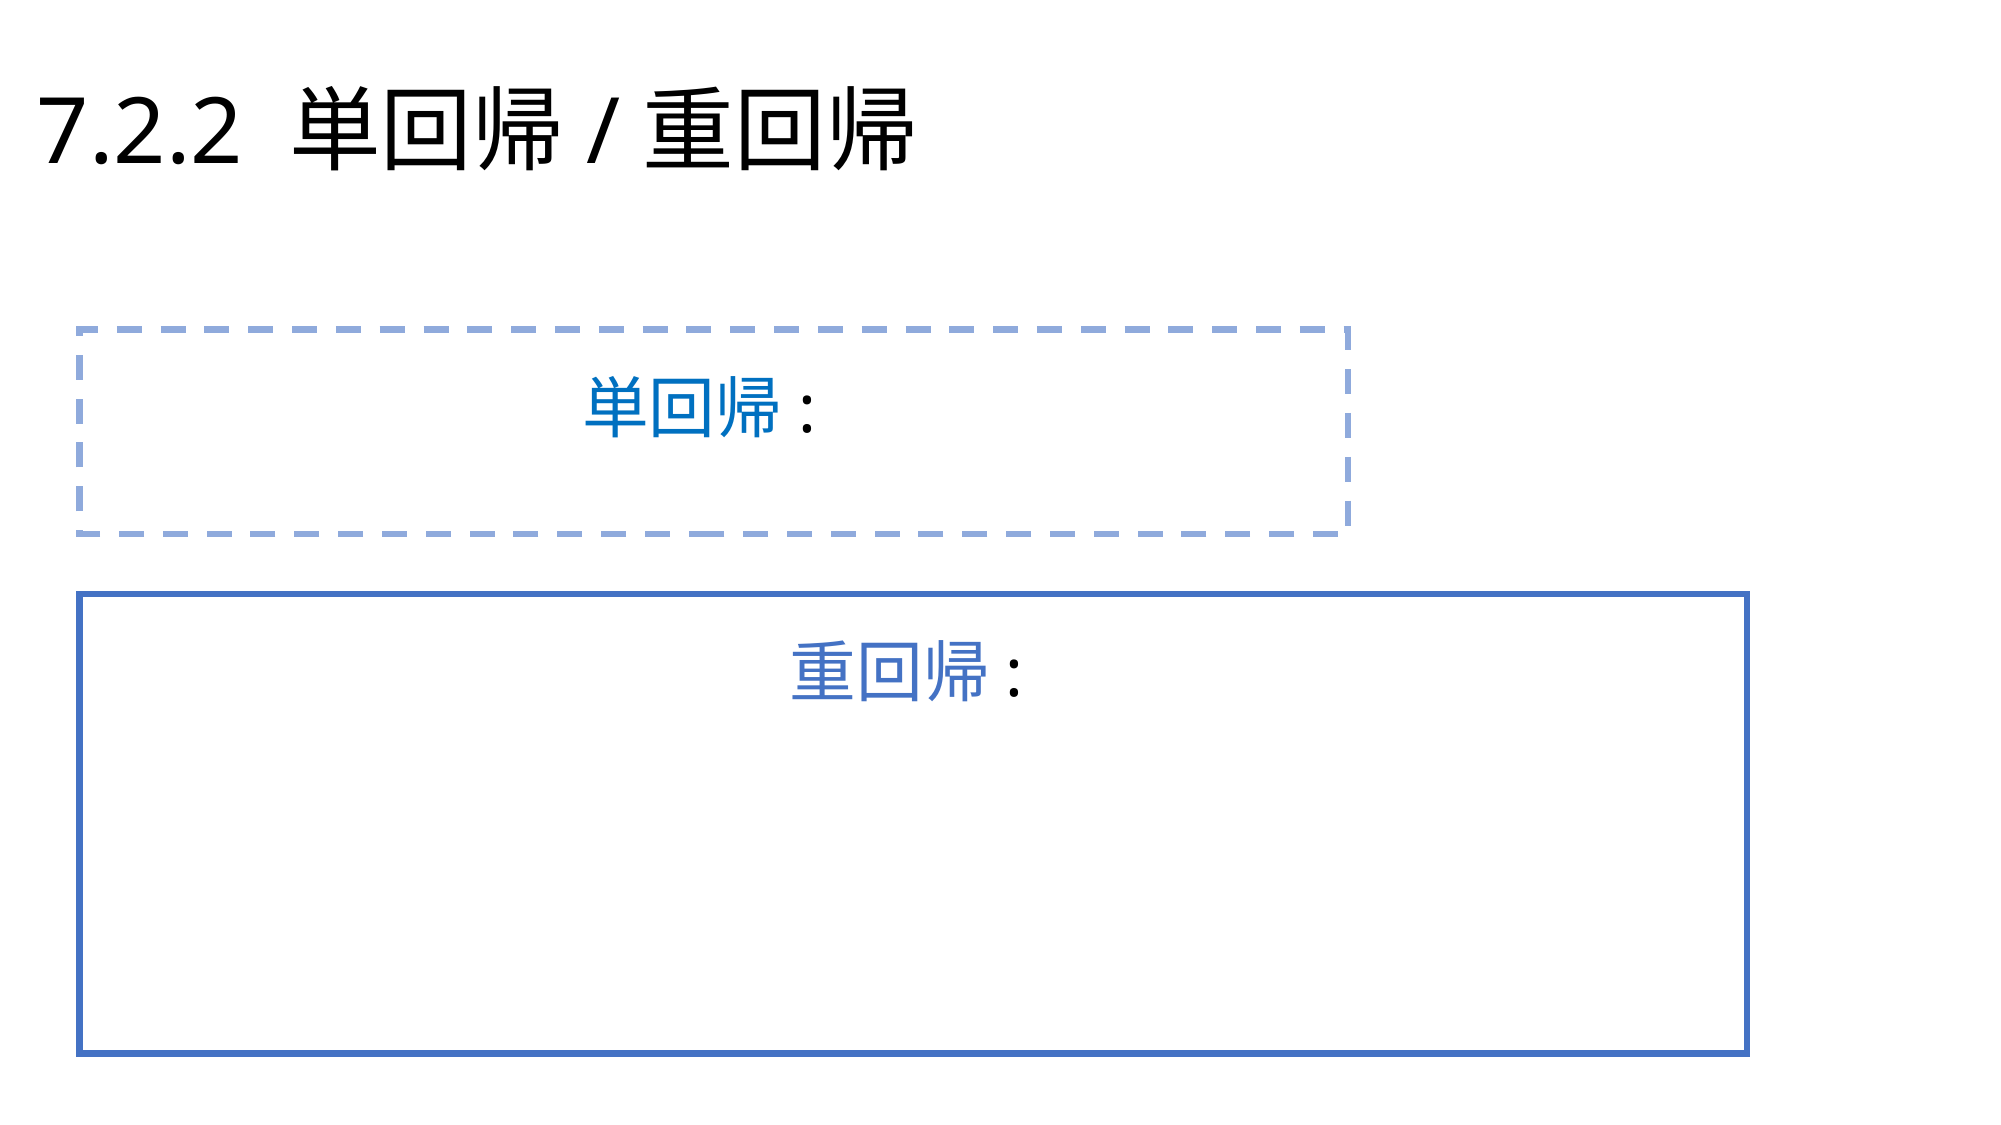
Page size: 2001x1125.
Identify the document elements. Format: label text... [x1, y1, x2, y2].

text_box [78, 328, 1349, 535]
text_box [78, 593, 1748, 1054]
title 7.2.2 単回帰/重回帰 [21, 25, 1747, 243]
